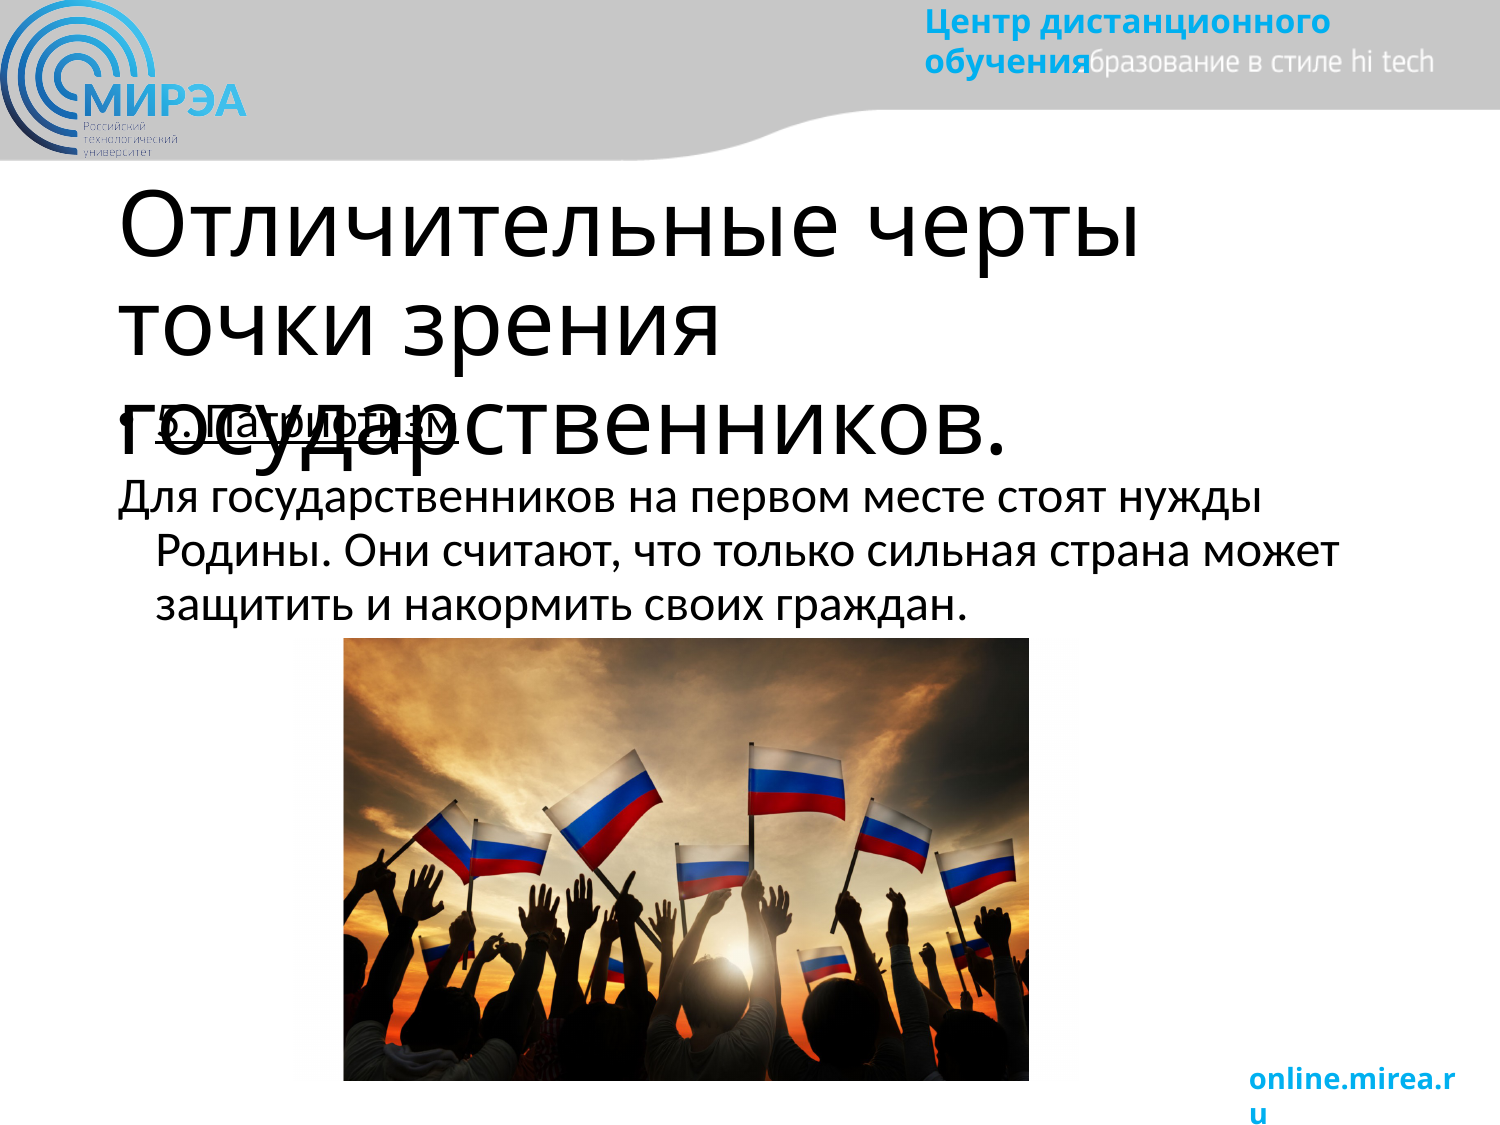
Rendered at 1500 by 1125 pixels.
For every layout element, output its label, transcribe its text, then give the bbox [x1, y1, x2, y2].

picture [0, 0, 247, 159]
picture [293, 638, 1079, 1081]
list 5. Патриотизм Для государственников на первом месте стоят нужды Родины. Они считают, что только сильная страна может защитить и накормить своих граждан. [103, 387, 1397, 1014]
title Отличительные черты точки зрения государственников. [103, 169, 1397, 387]
